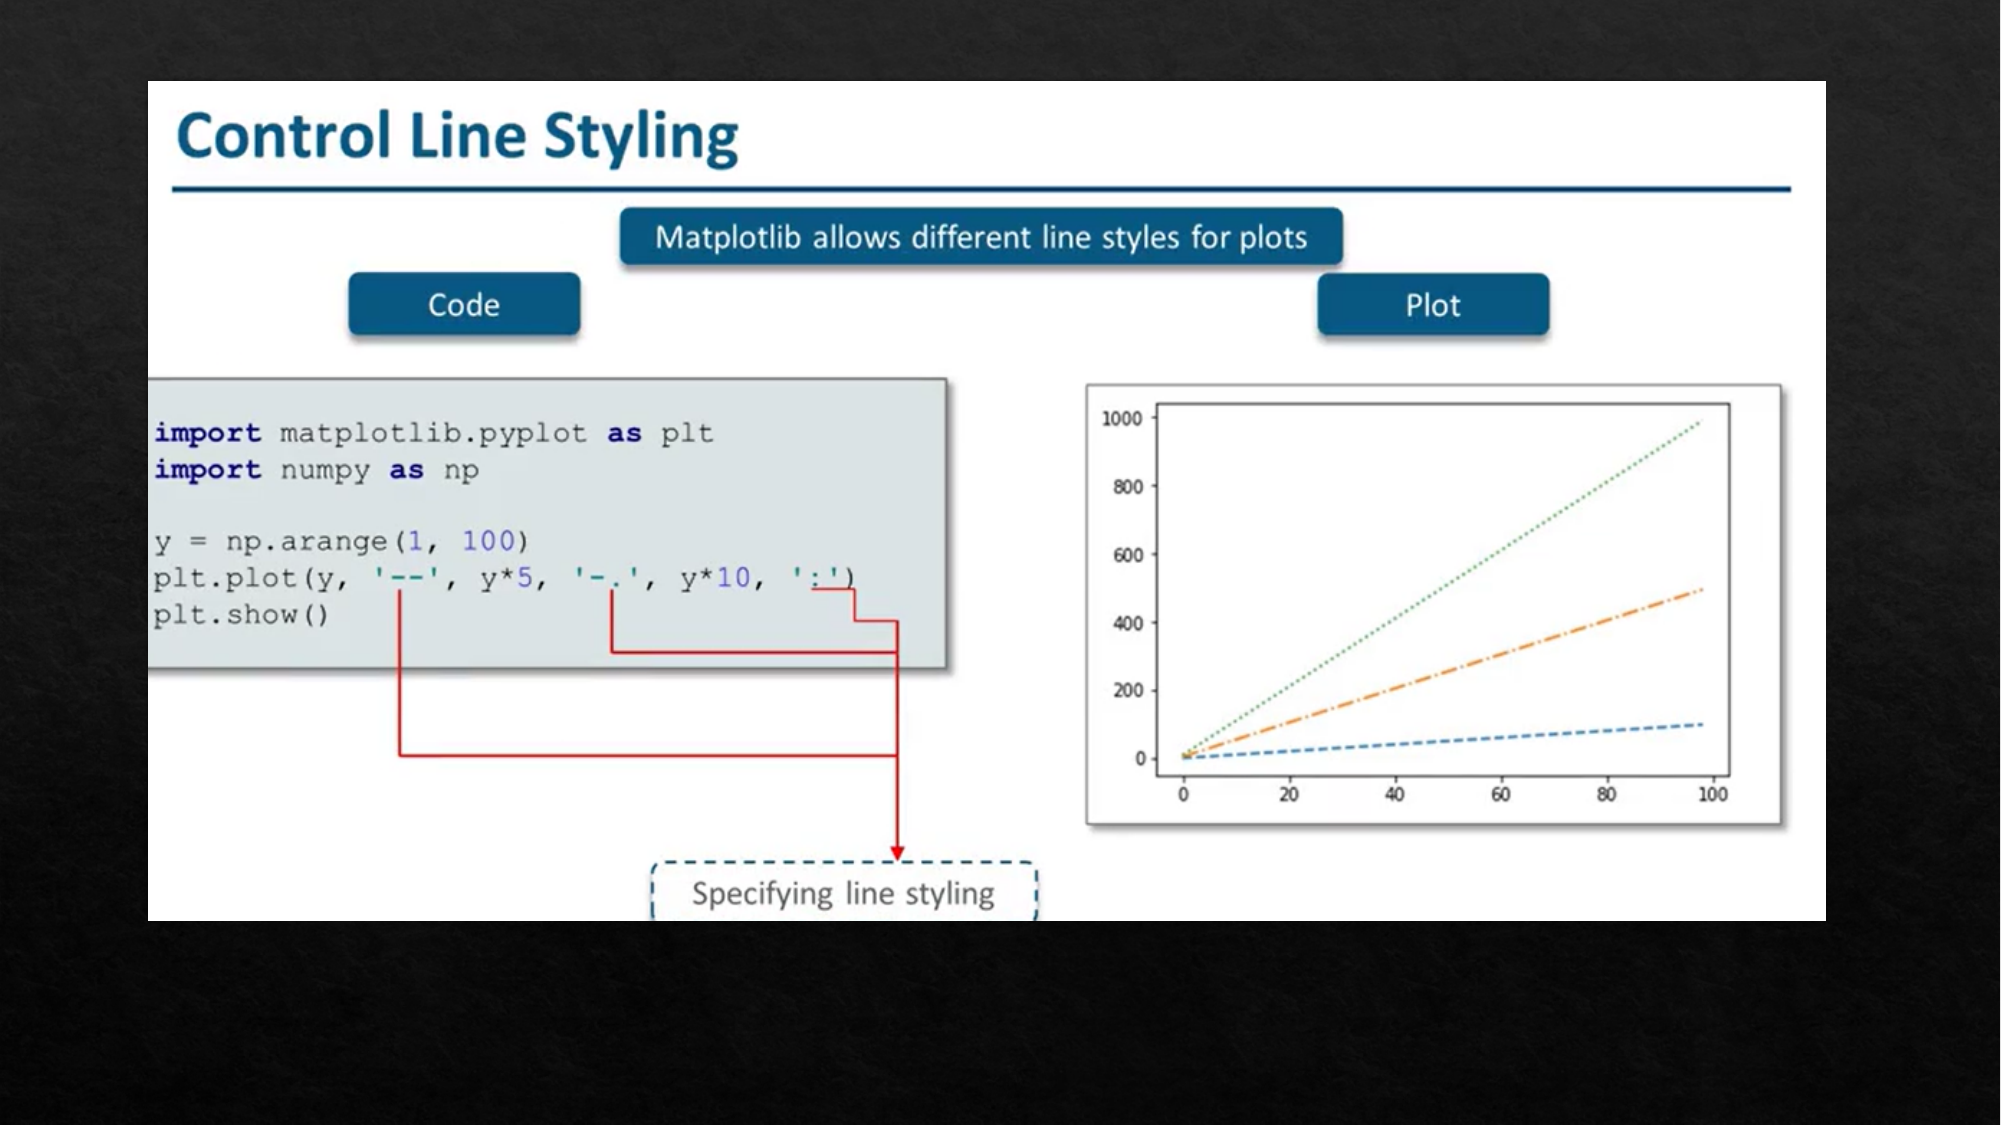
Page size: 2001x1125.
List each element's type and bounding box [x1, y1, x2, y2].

list [148, 81, 1826, 921]
